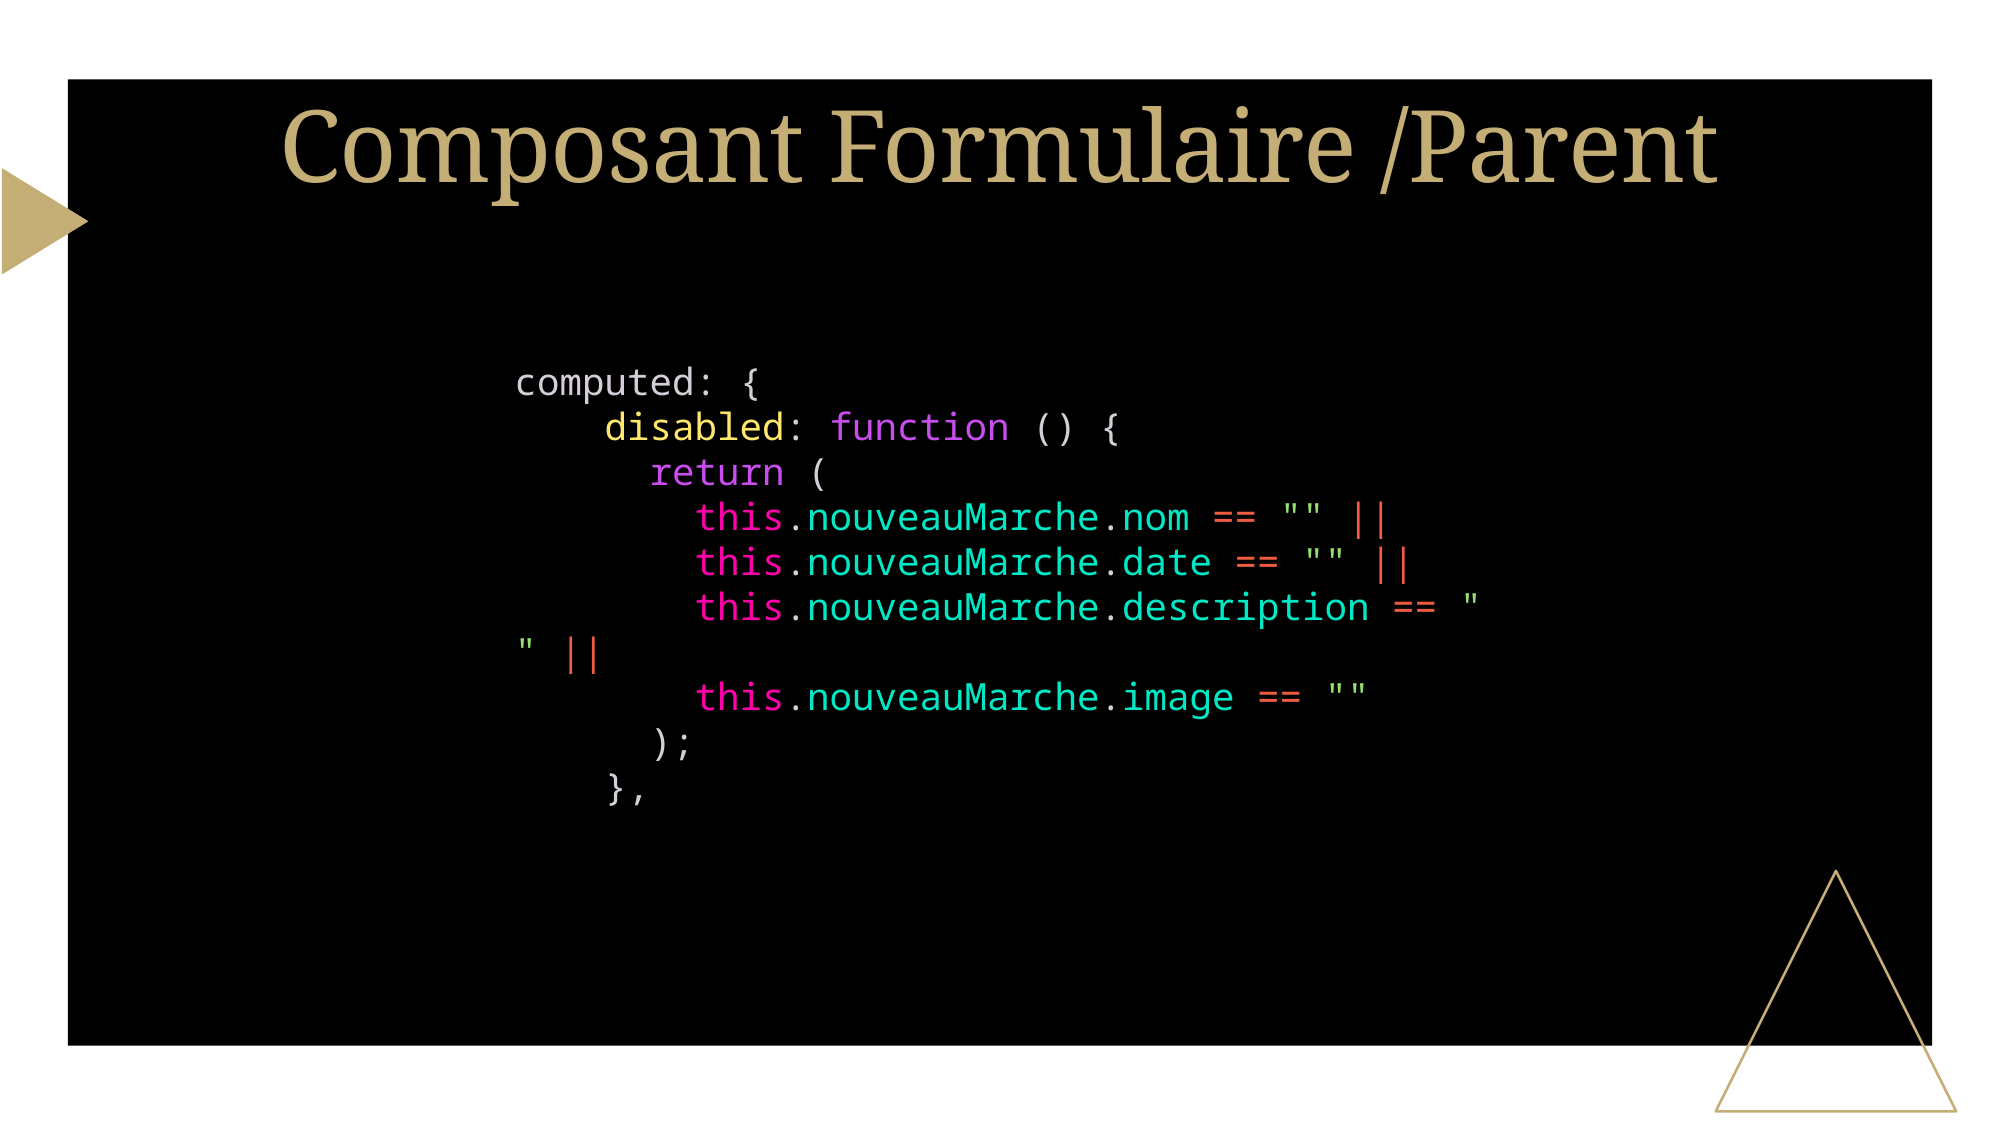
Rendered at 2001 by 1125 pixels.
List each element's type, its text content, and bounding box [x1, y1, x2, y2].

title Composant Formulaire /Parent [142, 76, 1858, 226]
text_box computed: { disabled: function () { return ( this.nouveauMarche.nom == "" || this.nouveauMarche.date == "" || this.nouveauMarche.description == "" || this.nouveauMarche.image == "" ); }, [499, 350, 1500, 816]
